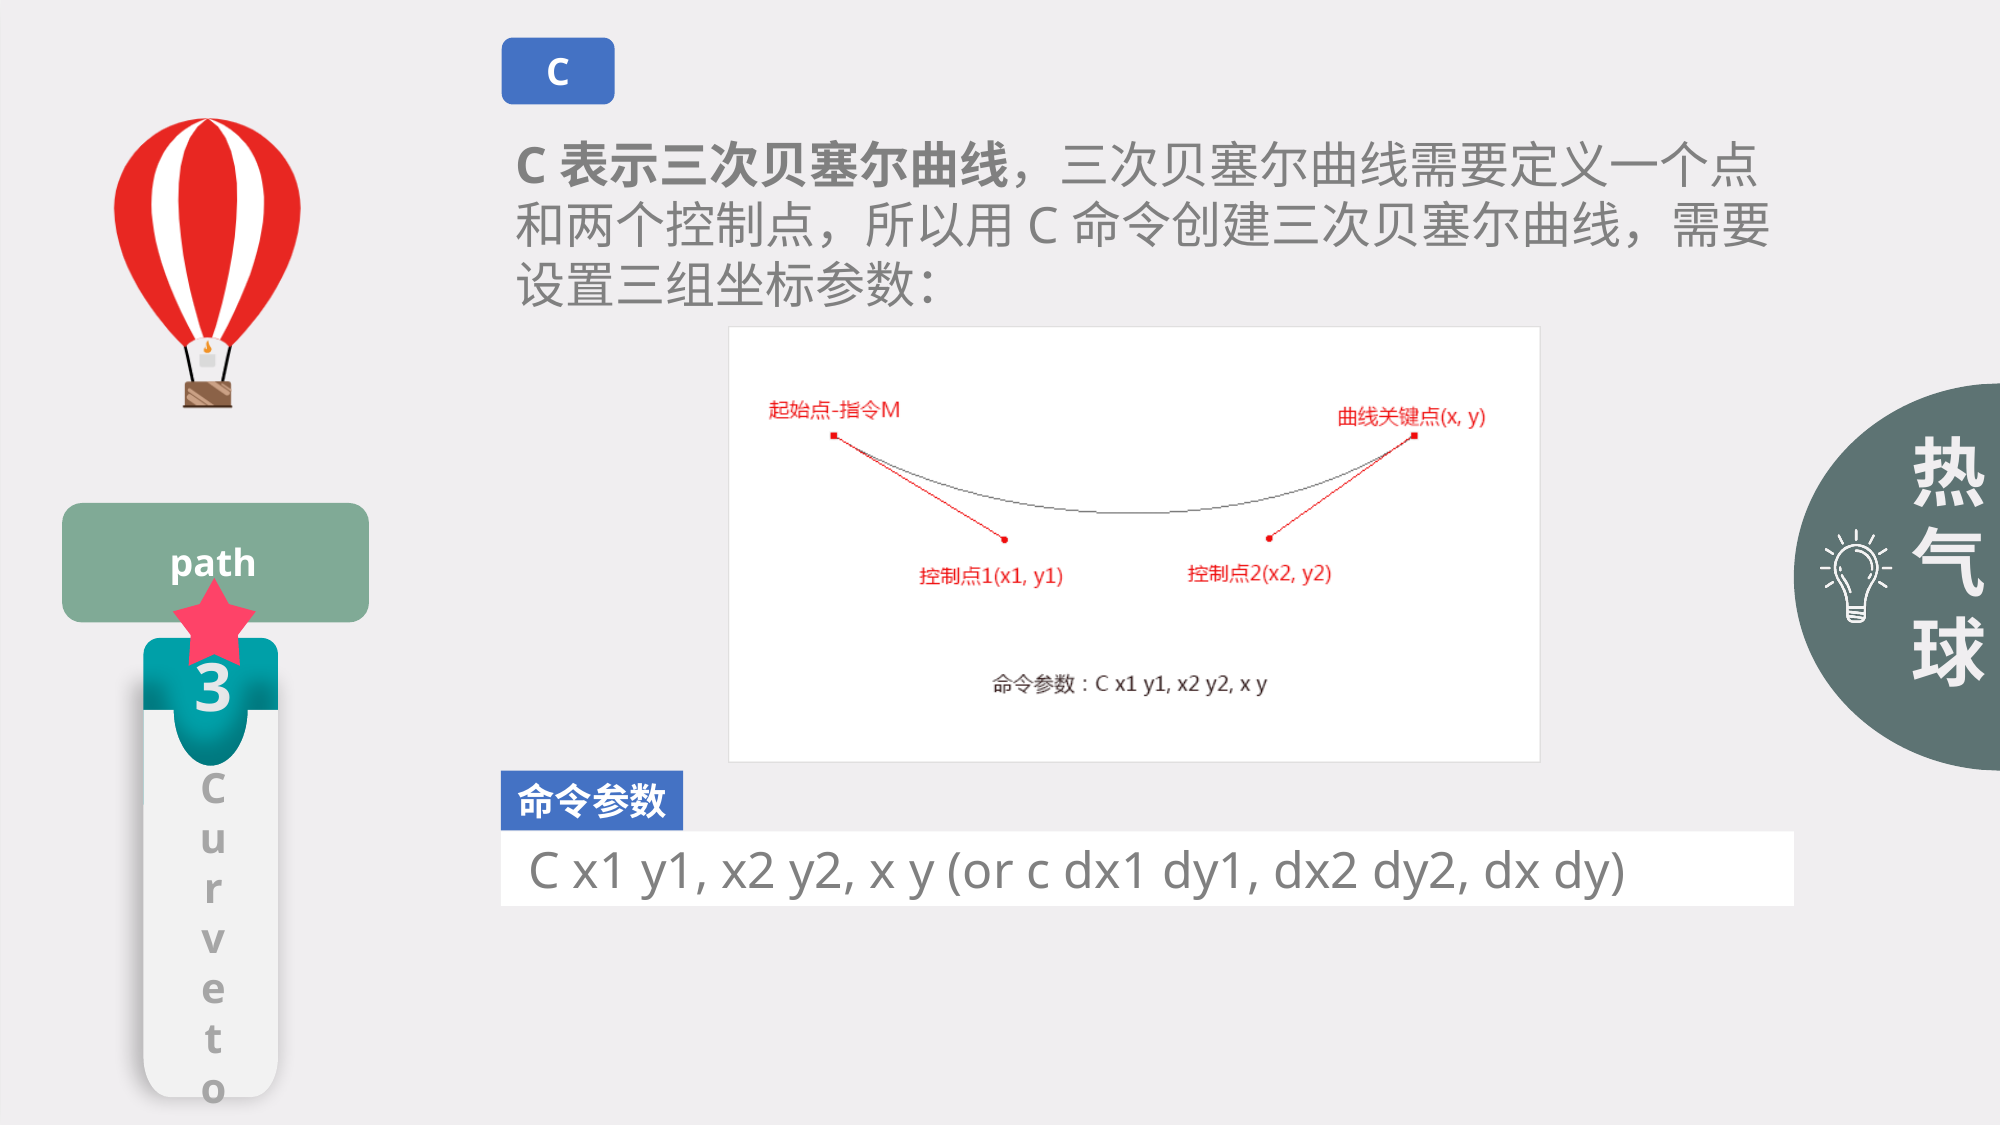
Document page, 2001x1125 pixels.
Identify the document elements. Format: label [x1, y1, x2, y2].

text_box [500, 37, 1796, 324]
text_box [1793, 383, 2000, 771]
picture [95, 117, 327, 420]
text_box [61, 502, 369, 623]
text_box [0, 0, 2000, 1125]
picture [728, 326, 1541, 763]
text_box [500, 770, 1794, 907]
text_box [143, 577, 278, 1124]
